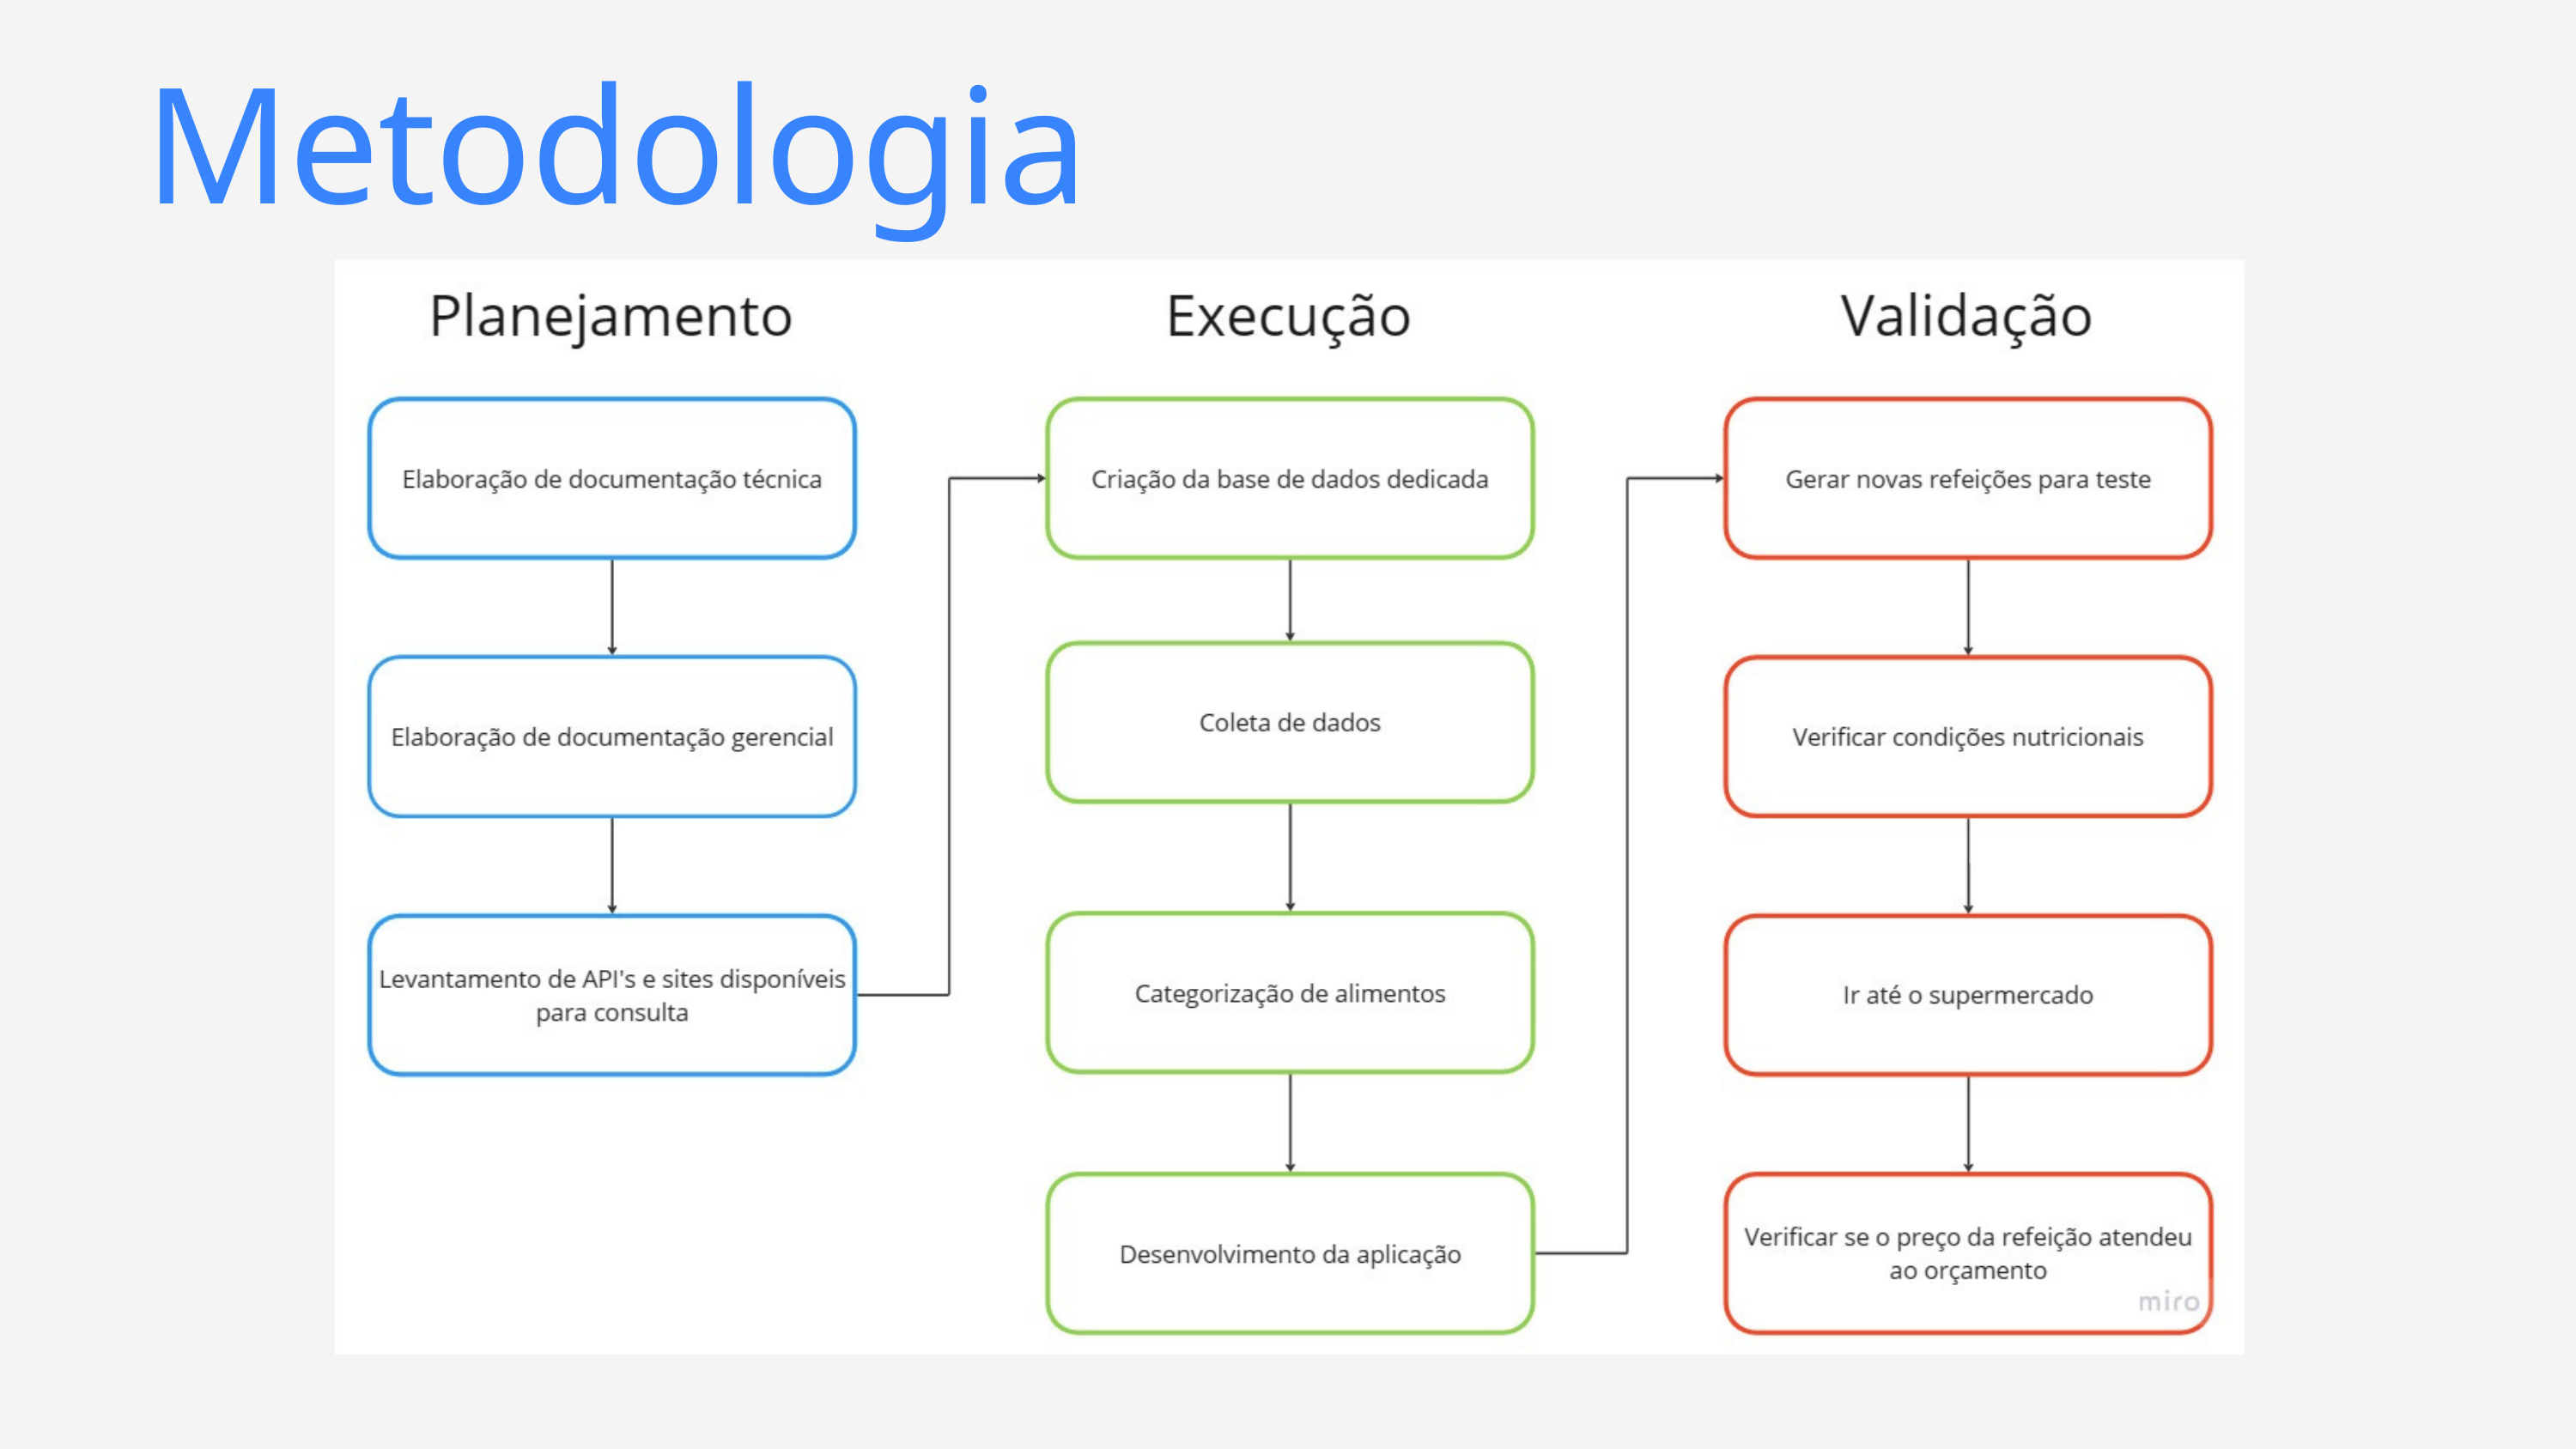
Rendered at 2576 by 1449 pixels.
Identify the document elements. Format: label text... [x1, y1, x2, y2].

text_box [331, 259, 2245, 1355]
text_box Metodologia [144, 58, 2258, 237]
